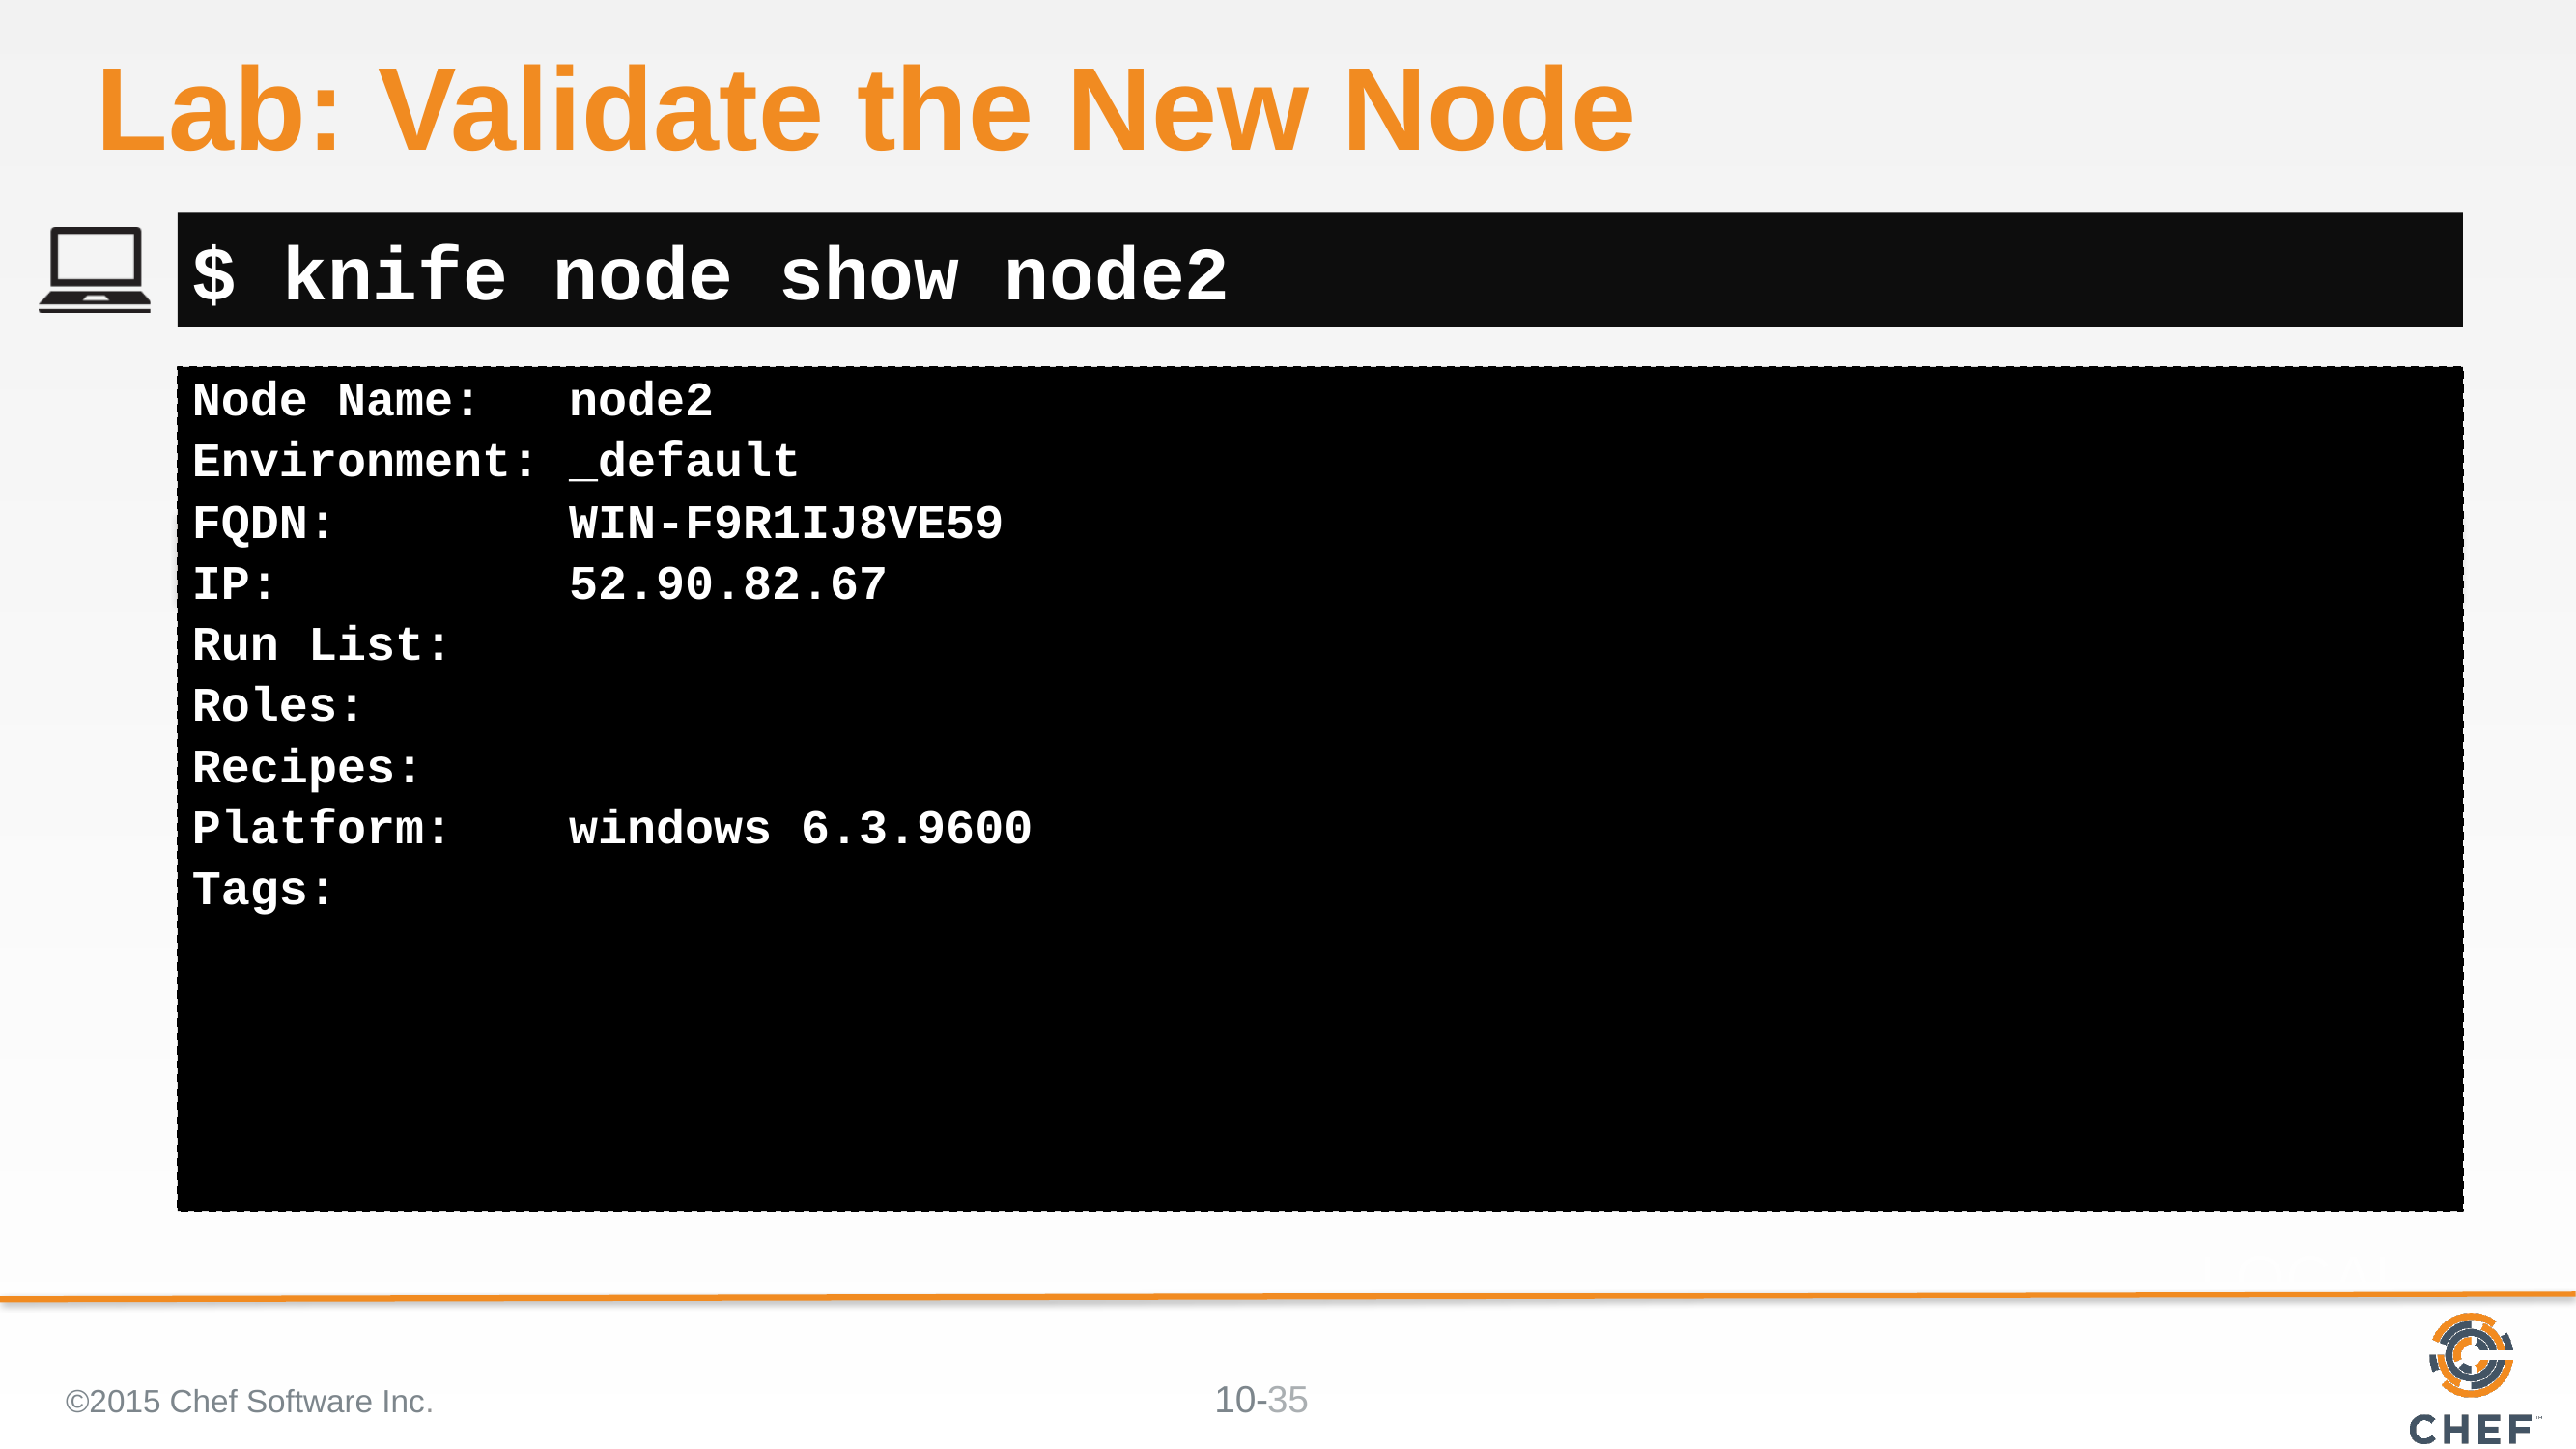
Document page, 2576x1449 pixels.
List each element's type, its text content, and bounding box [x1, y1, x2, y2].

picture [2399, 1297, 2550, 1449]
list $ knife node show node2 [177, 212, 2463, 327]
title Lab: Validate the New Node [96, 48, 2463, 180]
slide_number 35 [998, 1359, 1578, 1437]
footer ©2015 Chef Software Inc. [51, 1359, 952, 1440]
list Node Name: node2 Environment: _default FQDN: WIN-F9R1IJ8VE59 IP: 52.90.82.67 Run List: Roles: Recipes: Platform: windows 6.3.9600 Tags: [177, 366, 2464, 1212]
